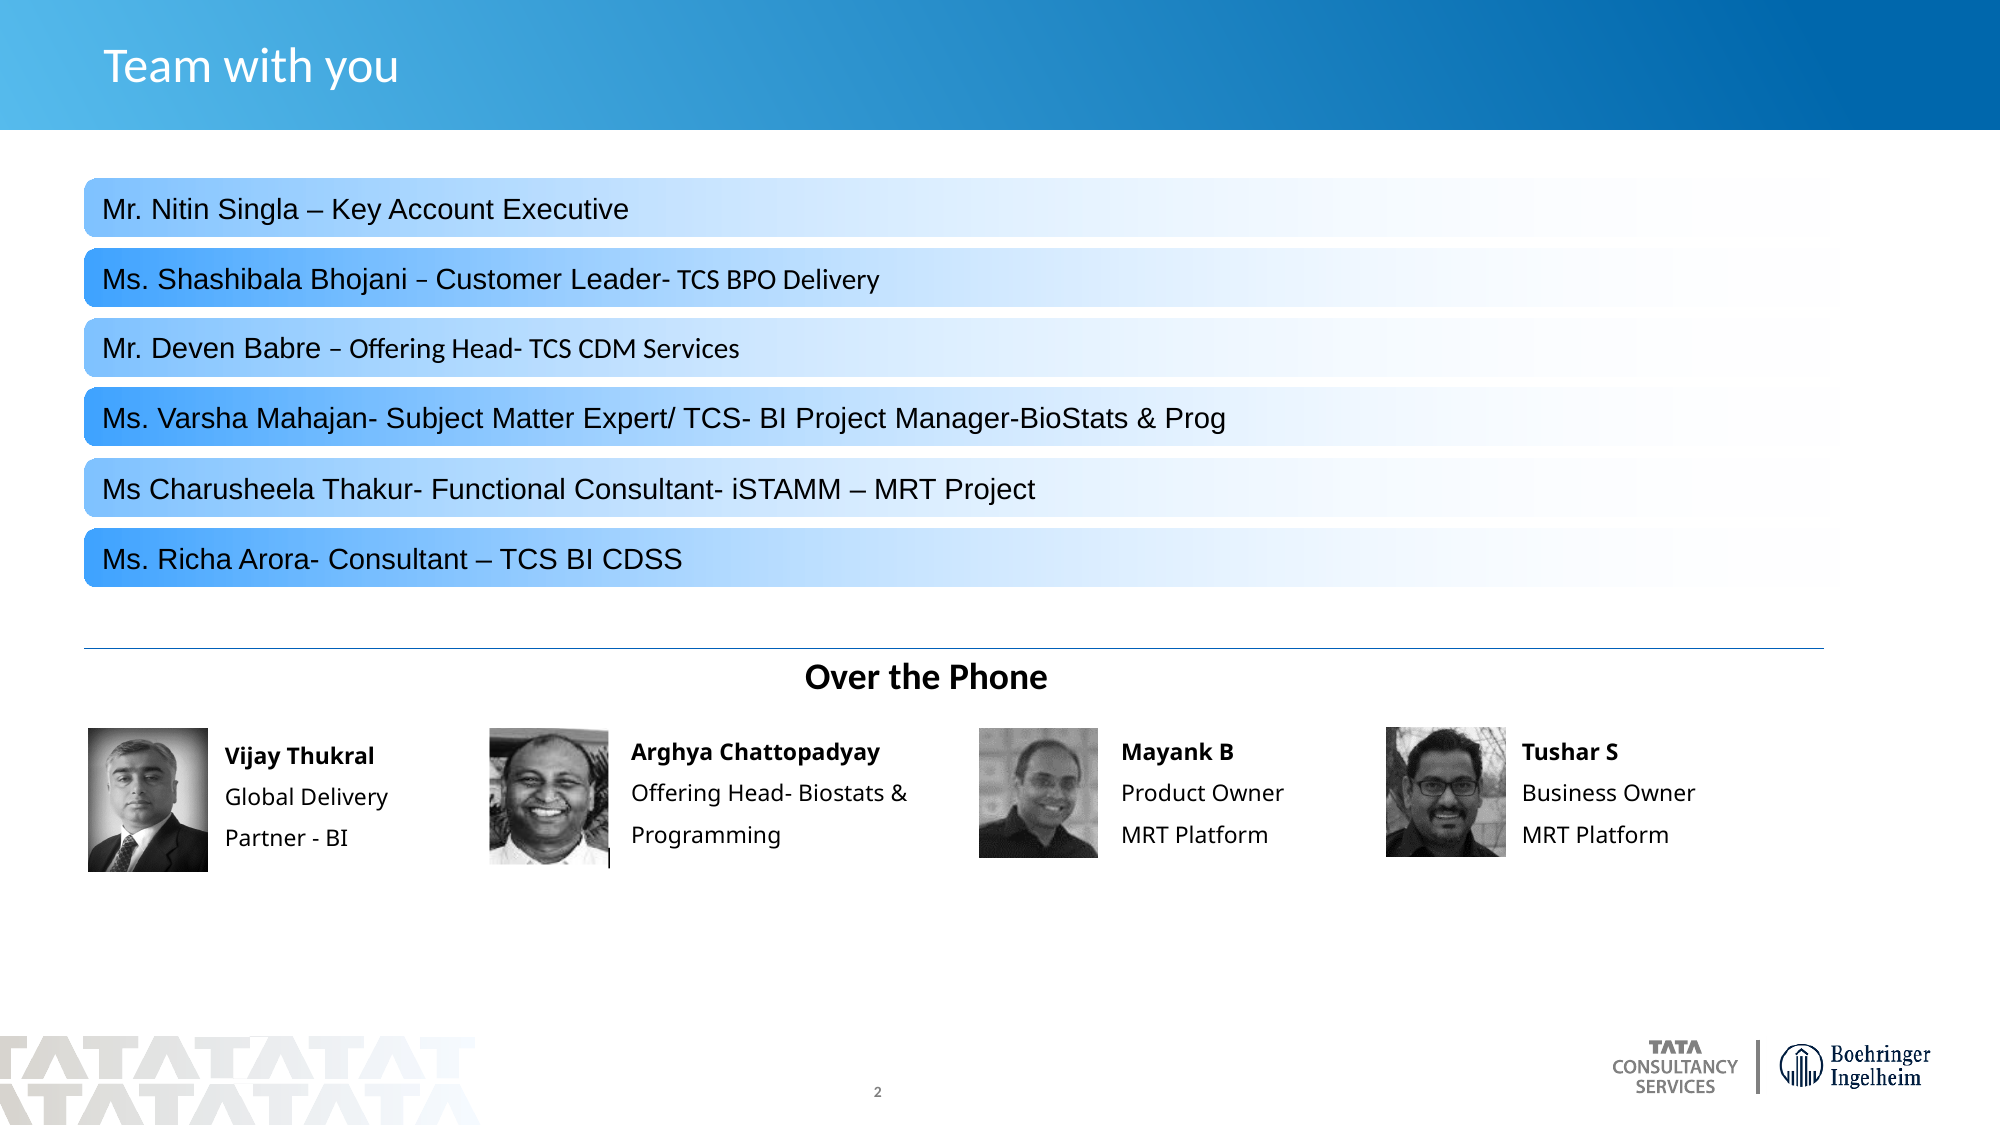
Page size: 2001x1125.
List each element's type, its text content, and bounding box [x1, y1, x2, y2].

picture [1766, 1036, 1947, 1095]
text_box Over the Phone [790, 660, 1064, 705]
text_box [84, 178, 1858, 587]
picture [483, 728, 611, 871]
text_box Sponsor 3 [790, 652, 1064, 656]
text_box Vijay Thukral Global Delivery Partner - BI [210, 720, 457, 859]
picture [978, 728, 1099, 858]
text_box Tushar S Business Owner MRT Platform [1244, 716, 1767, 855]
text_box Arghya Chattopadyay Offering Head- Biostats & Programming [616, 716, 989, 855]
picture [1386, 727, 1506, 857]
text_box Mayank B Product Owner MRT Platform [1106, 716, 1353, 856]
picture [87, 728, 208, 872]
title Team with you [88, 9, 1950, 116]
